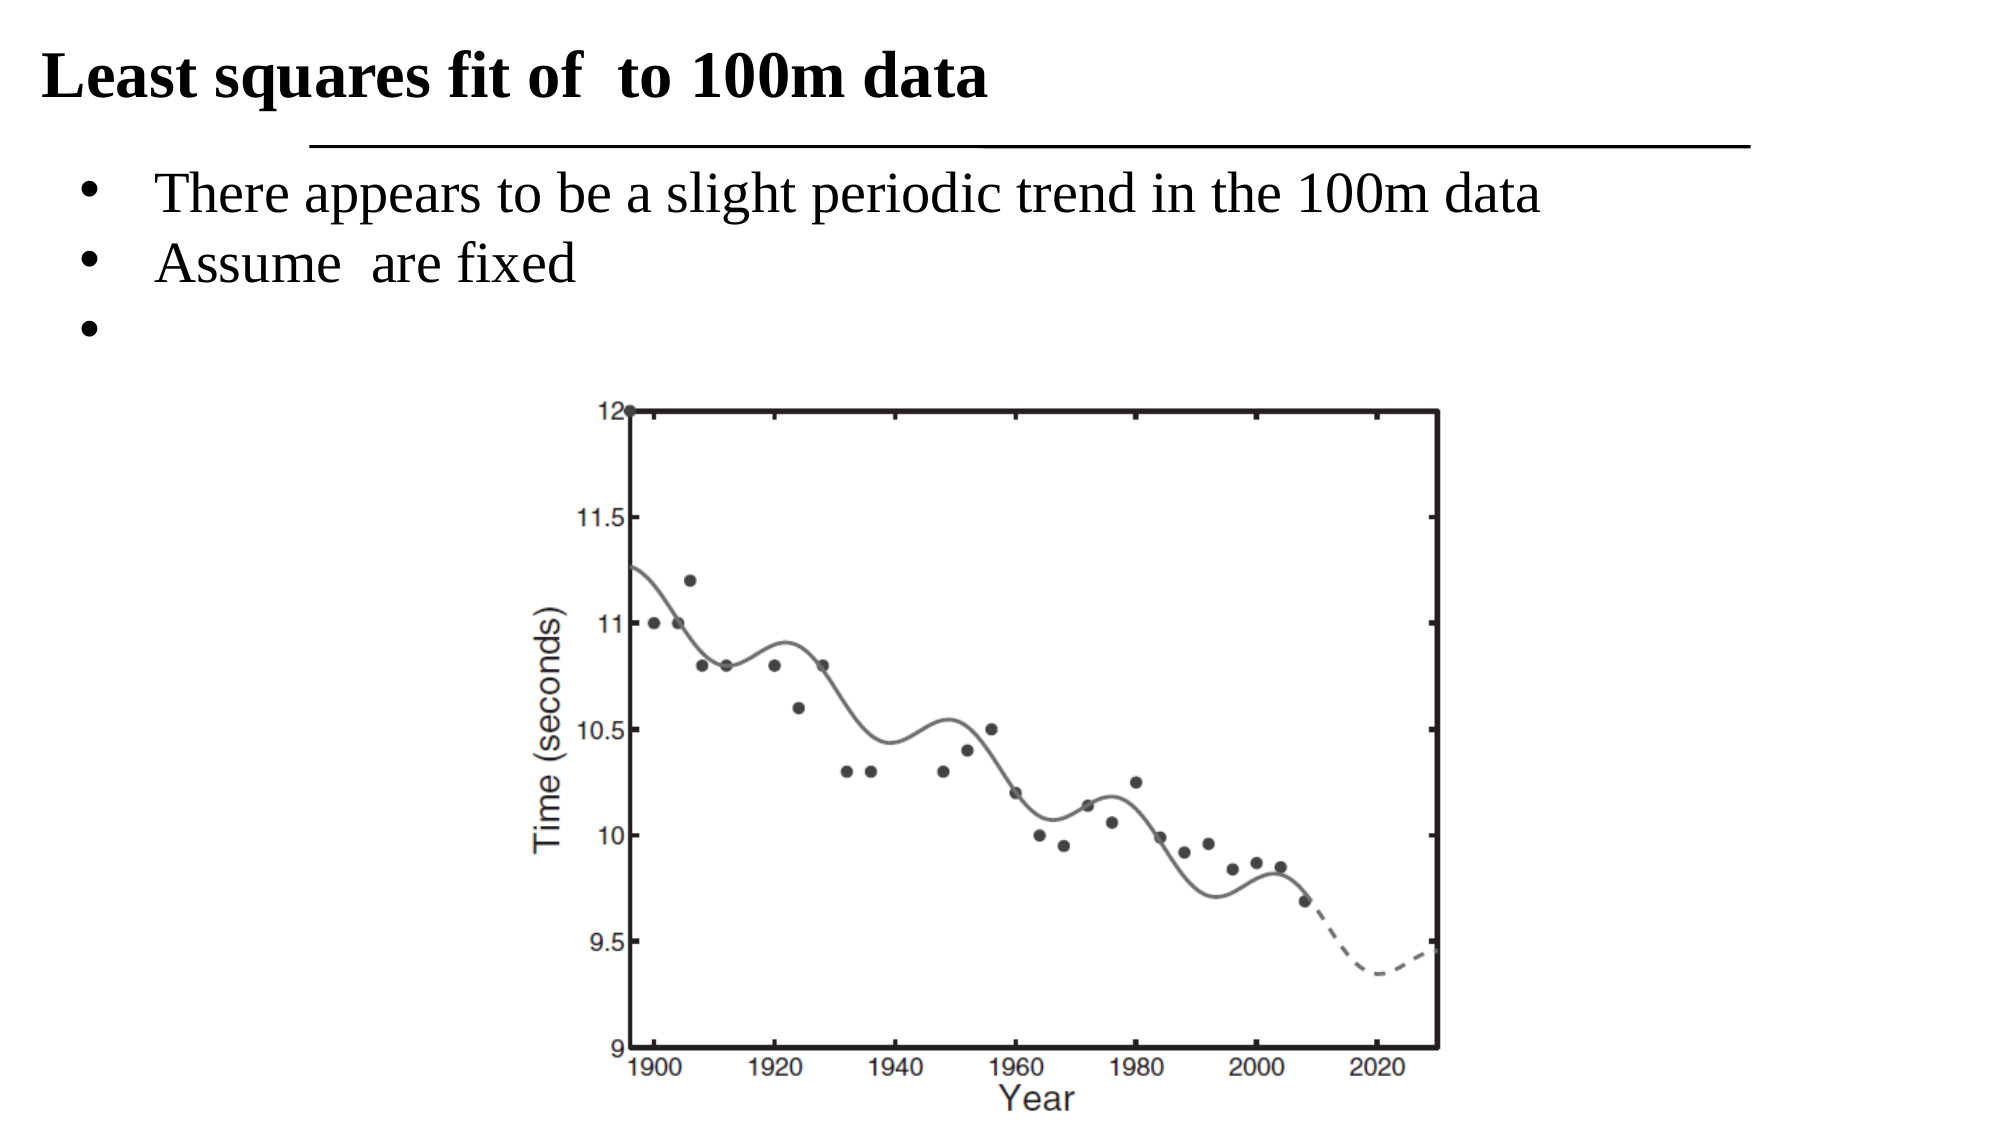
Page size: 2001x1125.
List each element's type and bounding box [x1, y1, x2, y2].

picture [516, 375, 1460, 1125]
